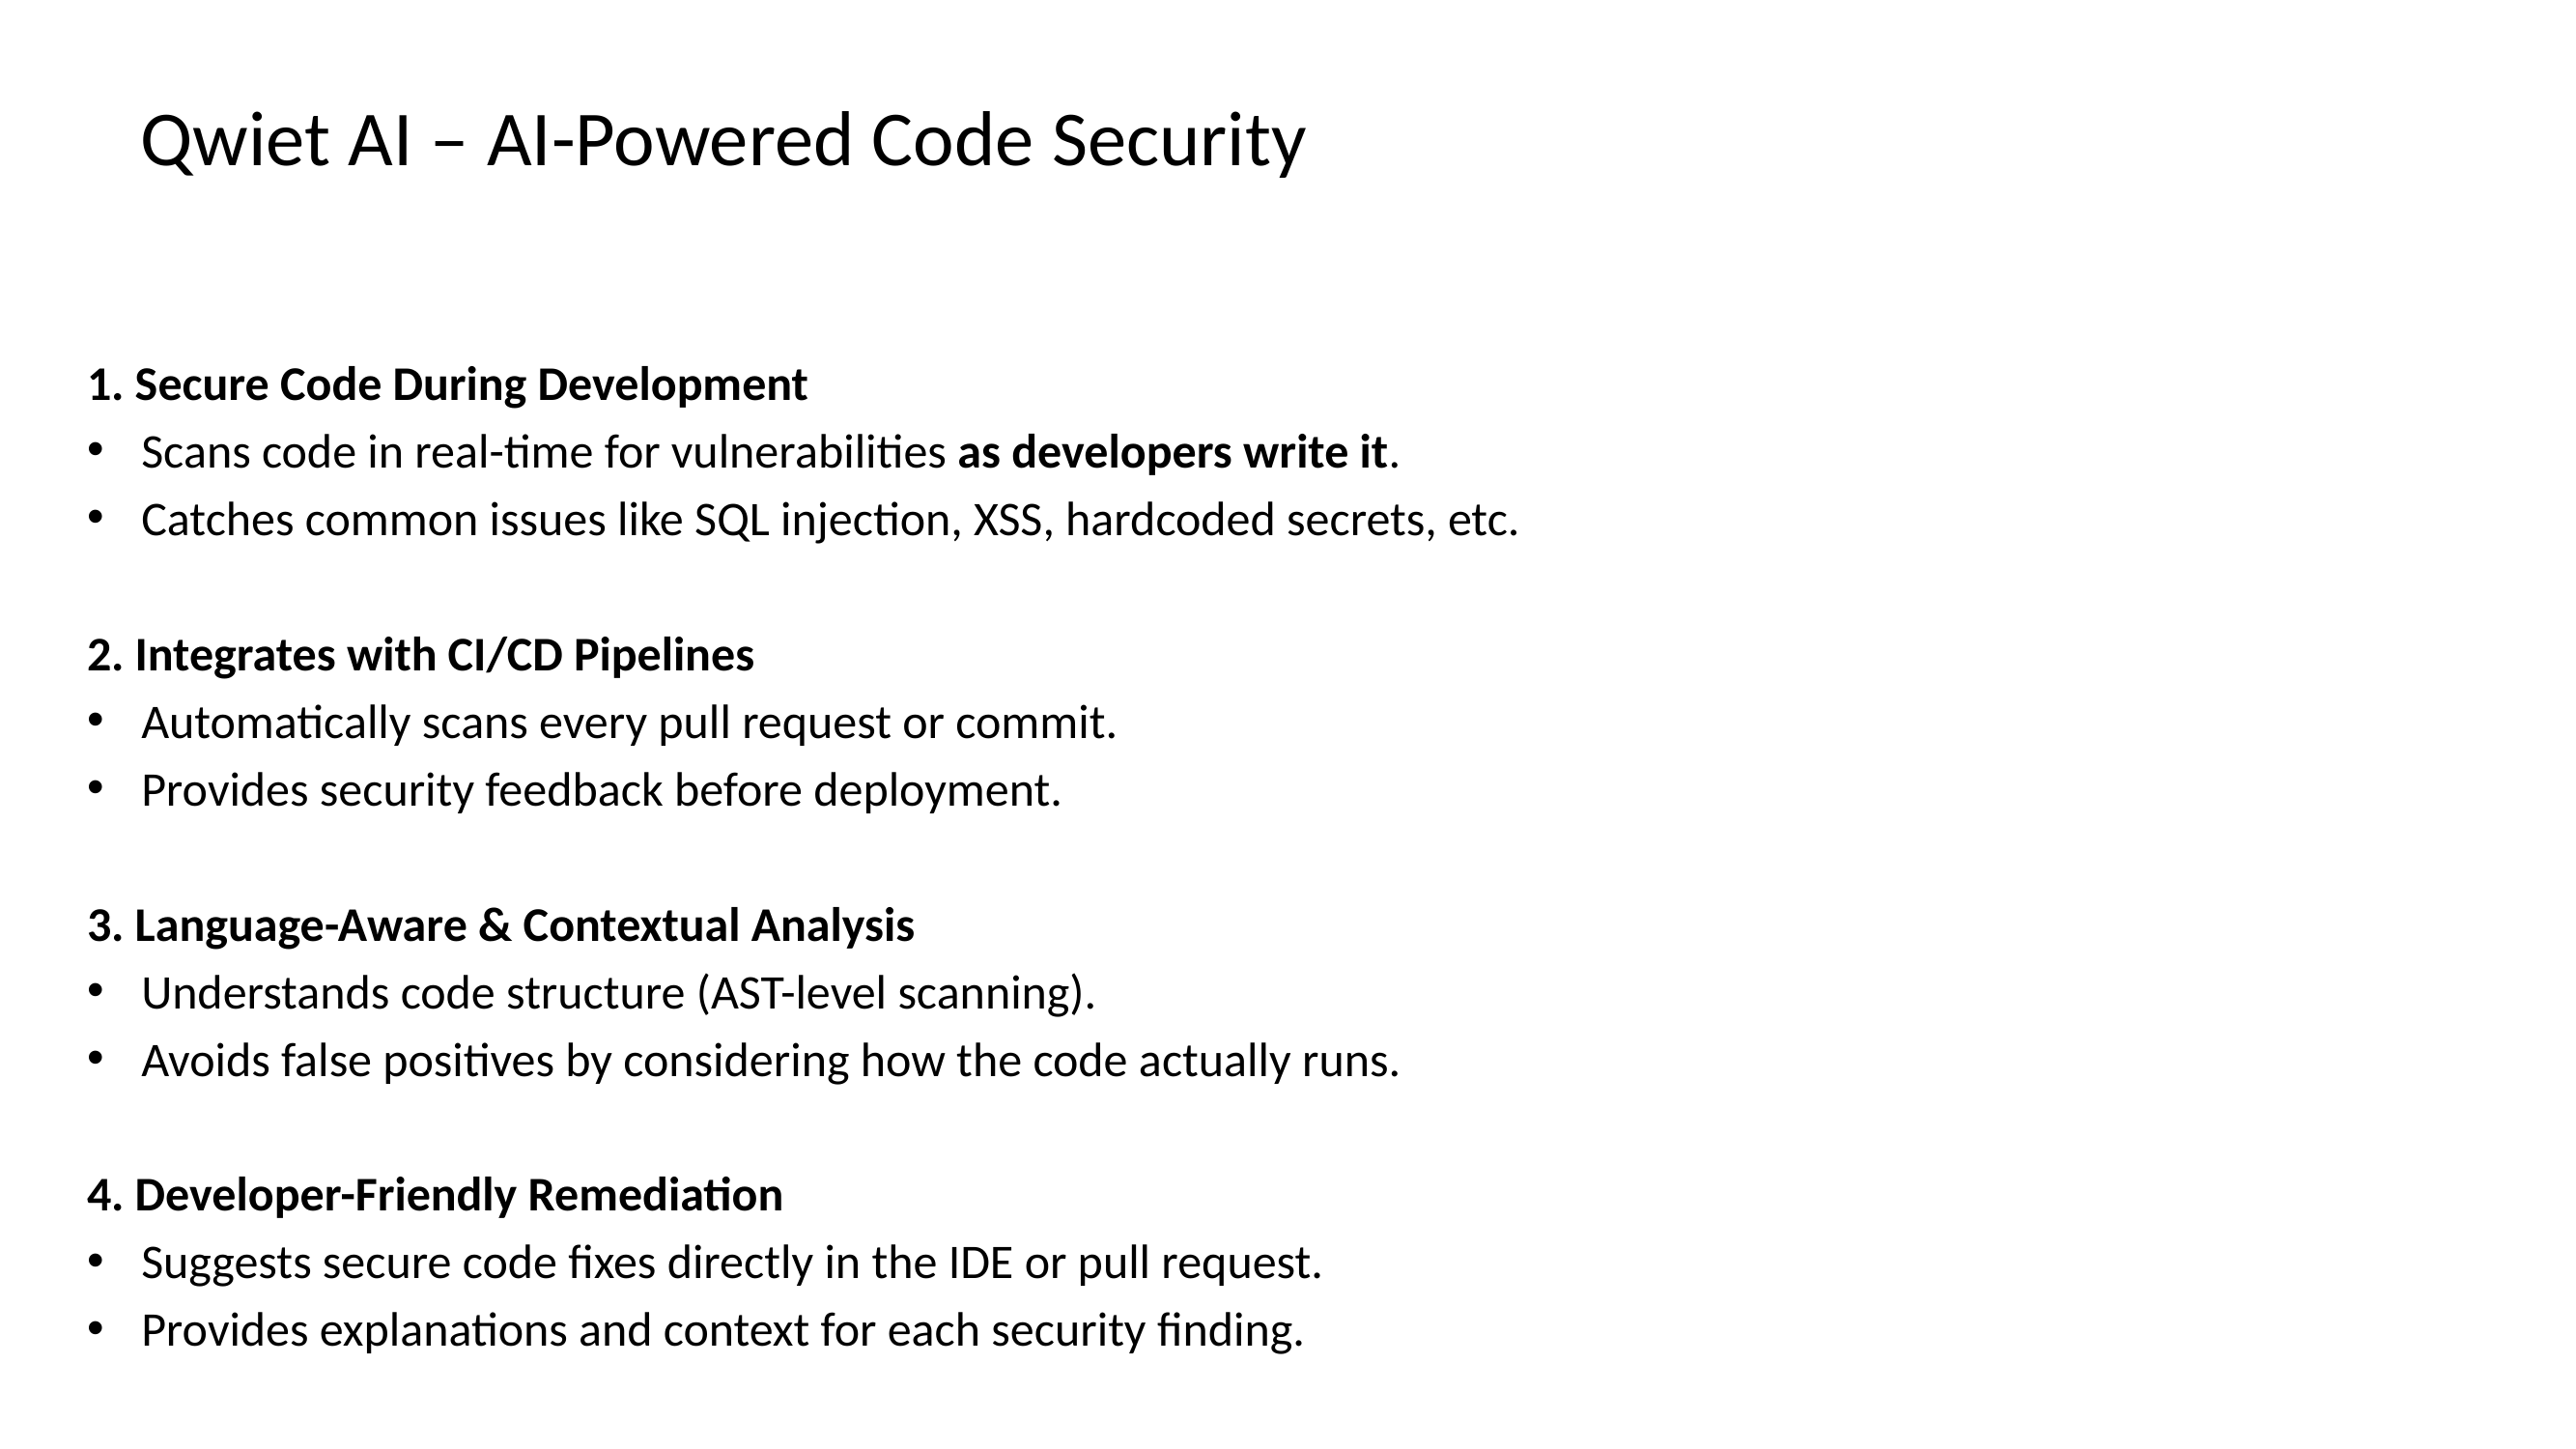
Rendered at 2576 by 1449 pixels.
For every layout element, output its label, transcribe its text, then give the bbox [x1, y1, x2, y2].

list 1. Secure Code During Development Scans code in real-time for vulnerabilities as developers write it. Catches common issues like SQL injection, XSS, hardcoded secrets, etc. 2. Integrates with CI/CD Pipelines Automatically scans every pull request or commit. Provides security feedback before deployment. 3. Language-Aware & Contextual Analysis Understands code structure (AST-level scanning). Avoids false positives by considering how the code actually runs. 4. Developer-Friendly Remediation Suggests secure code fixes directly in the IDE or pull request. Provides explanations and context for each security finding. [72, 344, 2331, 1376]
title Qwiet AI – AI-Powered Code Security [72, 43, 1376, 225]
